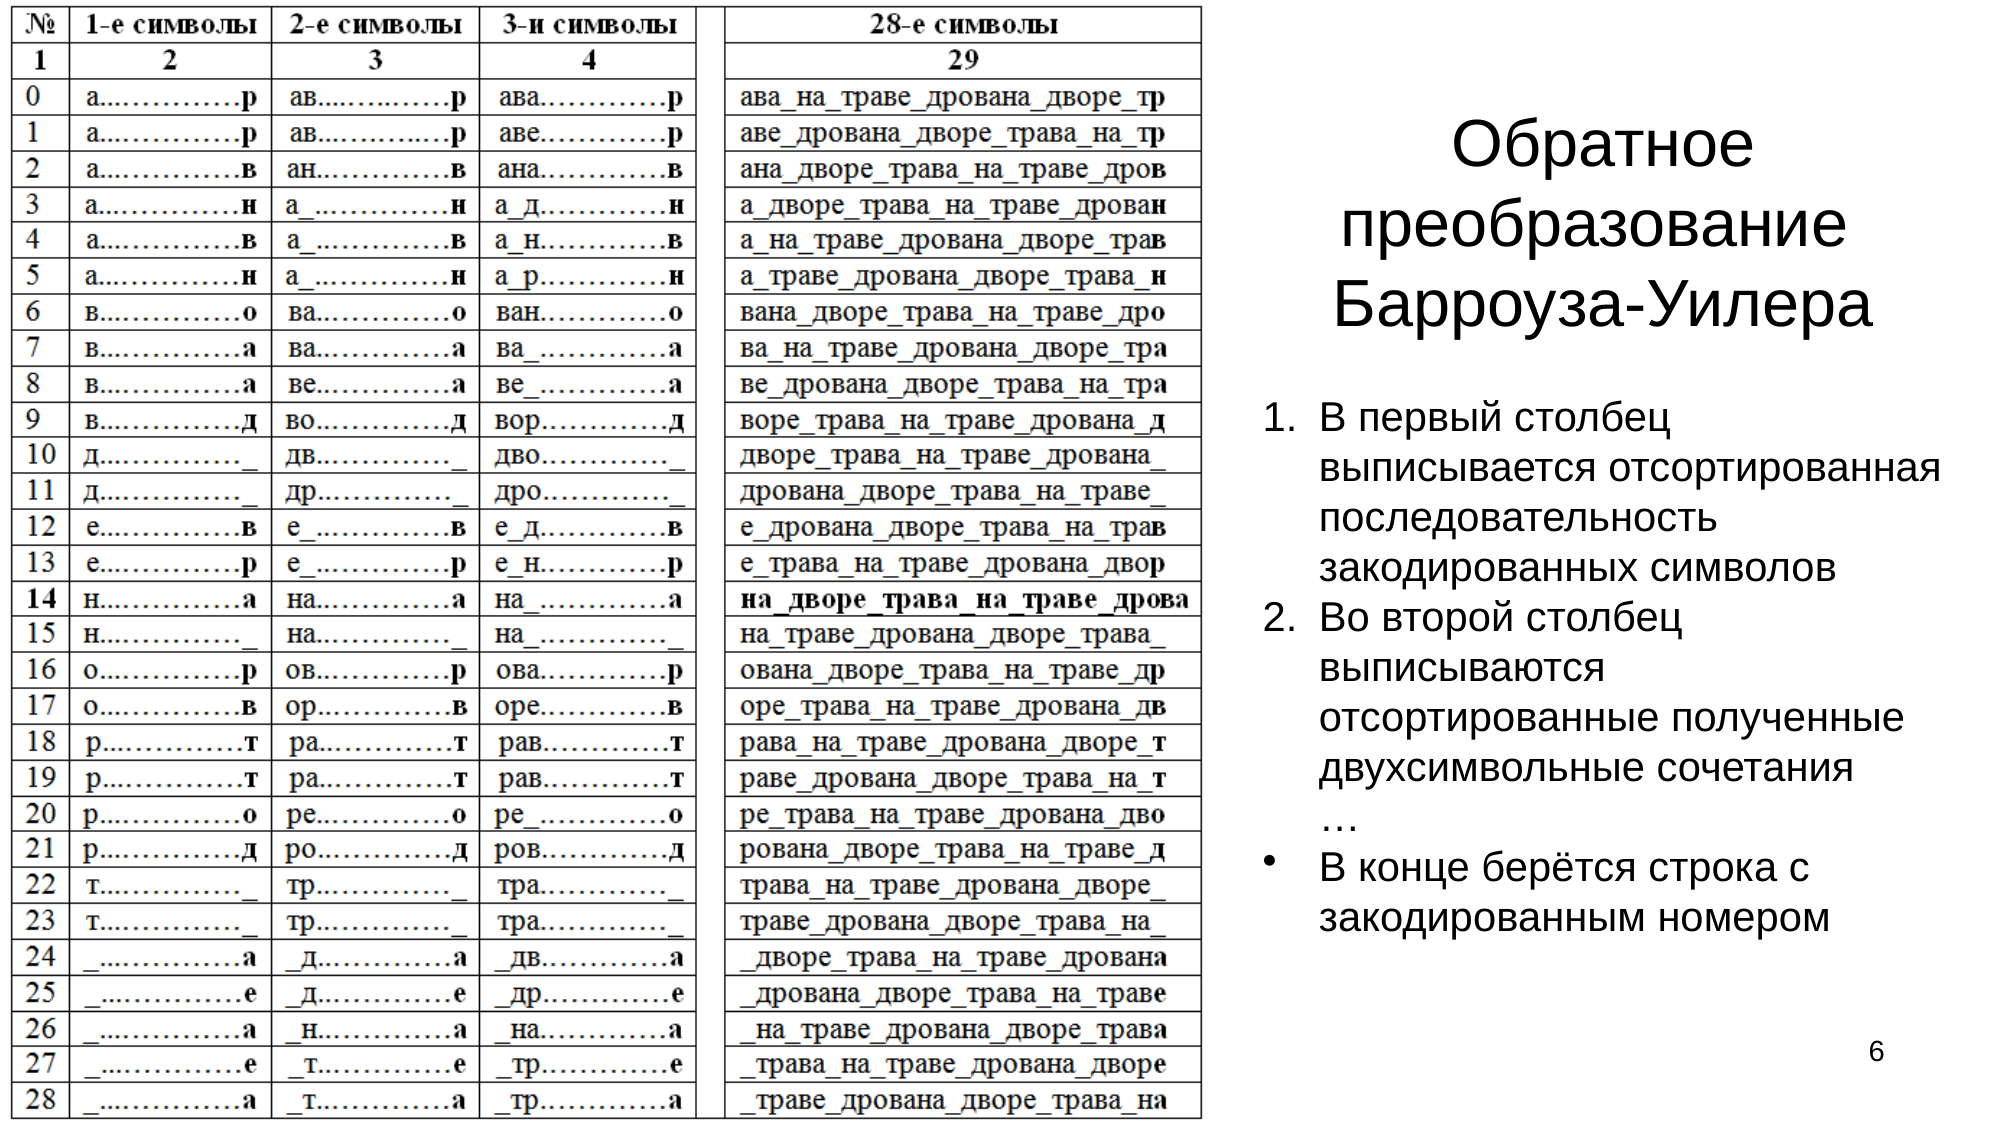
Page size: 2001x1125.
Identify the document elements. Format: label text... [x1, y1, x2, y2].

text_box В первый столбец выписывается отсортированная последовательность закодированных символов Во второй столбец выписываются отсортированные полученные двухсимвольные сочетания … В конце берётся строка с закодированным номером [1248, 382, 1959, 948]
title Обратное преобразование Барроуза-Уилера [1248, 78, 1959, 362]
picture [4, 0, 1208, 1125]
slide_number 6 [1433, 1024, 1901, 1103]
